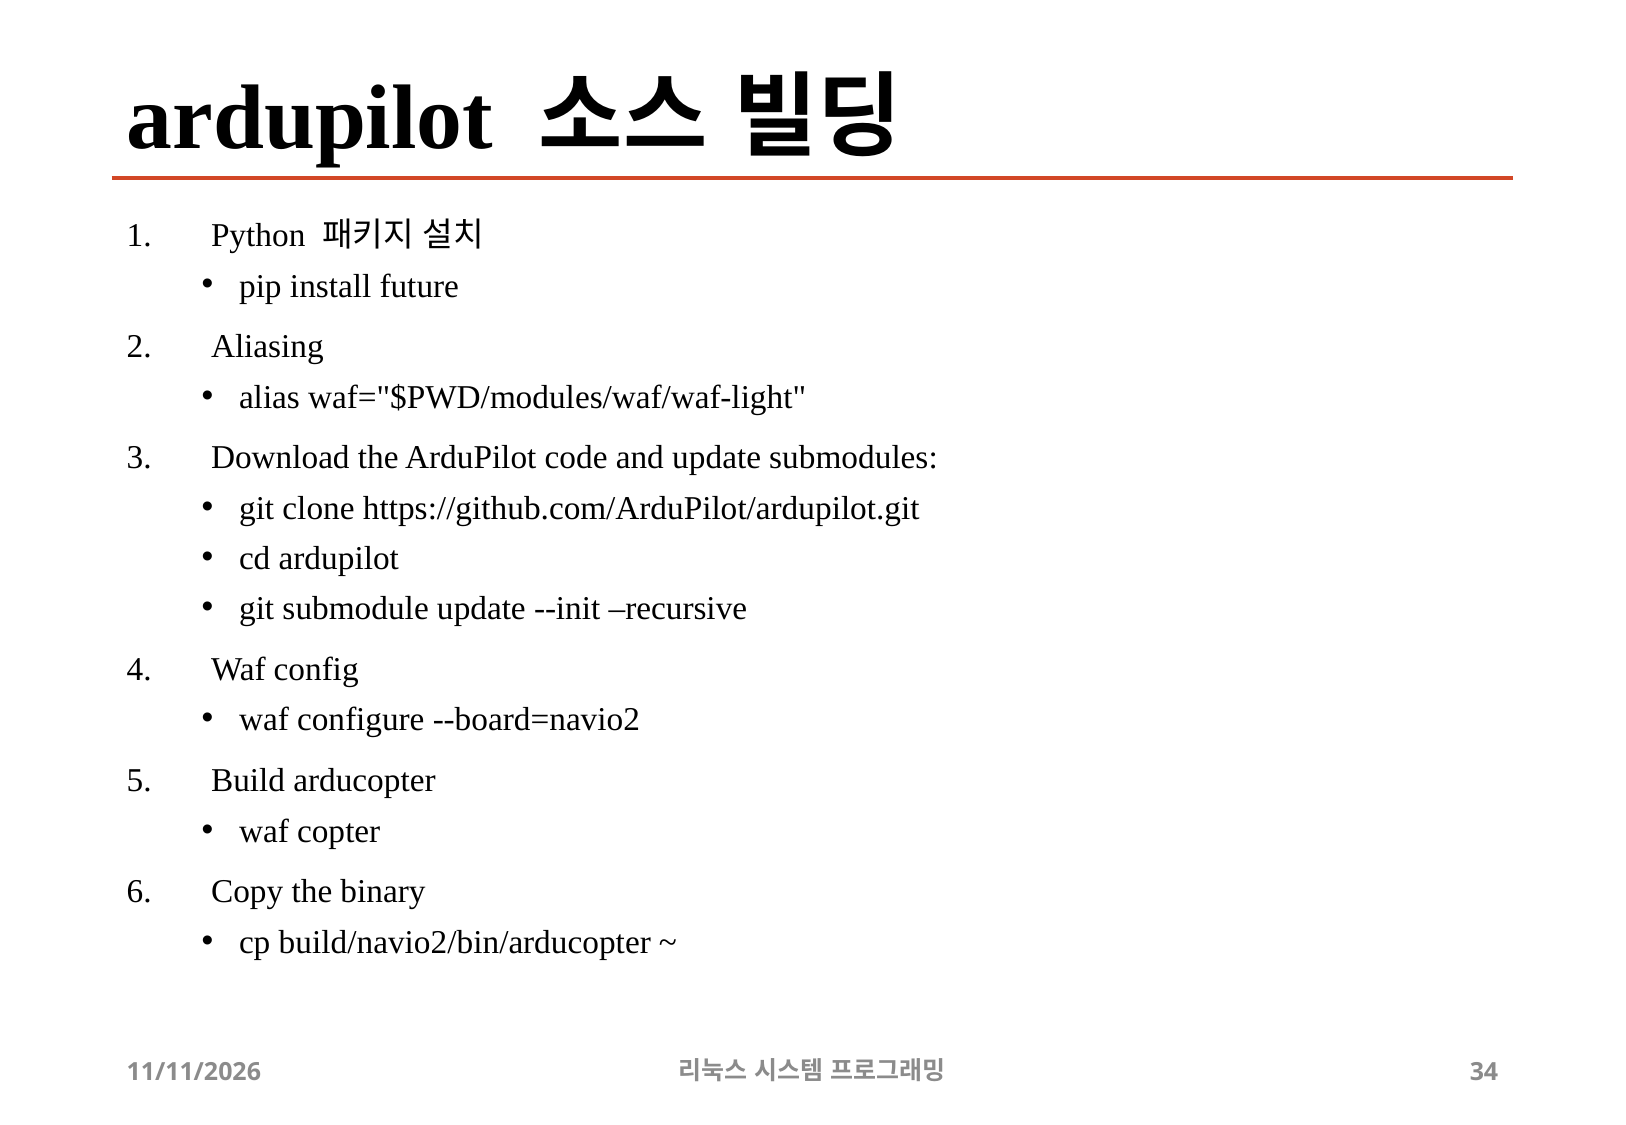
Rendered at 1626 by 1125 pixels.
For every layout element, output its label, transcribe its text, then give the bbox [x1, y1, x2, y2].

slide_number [111, 1042, 303, 1103]
list Python 패키지 설치 pip install future Aliasing alias waf="$PWD/modules/waf/waf-light" Download the ArduPilot code and update submodules: git clone https://github.com/ArduPilot/ardupilot.git cd ardupilot git submodule update --init –recursive Waf config waf configure --board=navio2 Build arducopter waf copter Copy the binary cp build/navio2/bin/arducopter ~ [111, 205, 1514, 1014]
footer 리눅스 시스템 프로그래밍 [538, 1042, 1087, 1103]
title ardupilot 소스 빌딩 [111, 59, 1514, 179]
slide_number 34 [1433, 1042, 1514, 1103]
